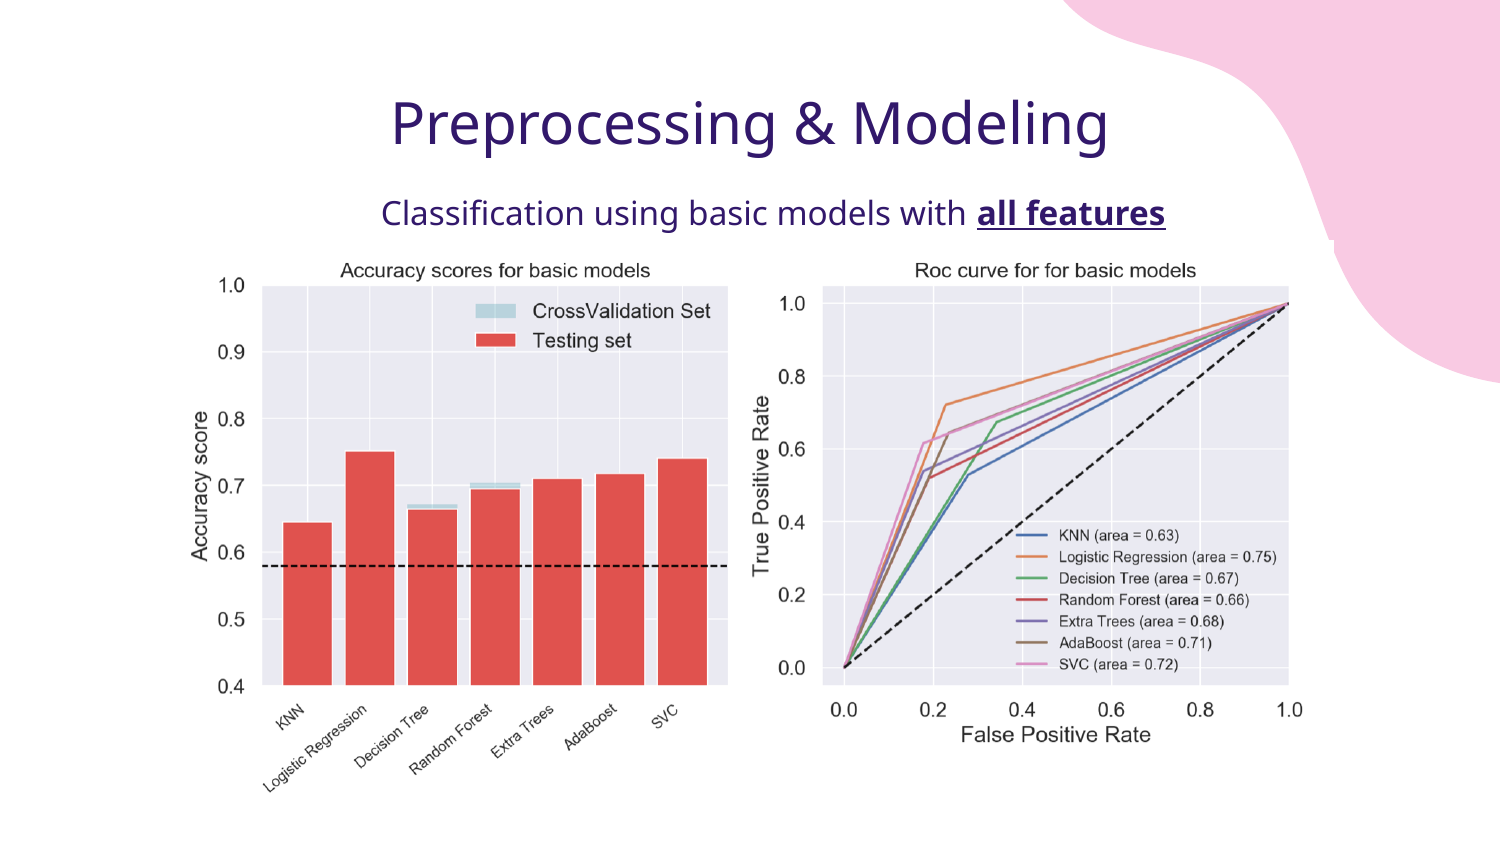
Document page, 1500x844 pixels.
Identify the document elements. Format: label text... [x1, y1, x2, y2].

text_box Classification using basic models with all features [366, 184, 1181, 238]
picture [165, 239, 1335, 806]
title Preprocessing & Modeling [197, 71, 1303, 166]
